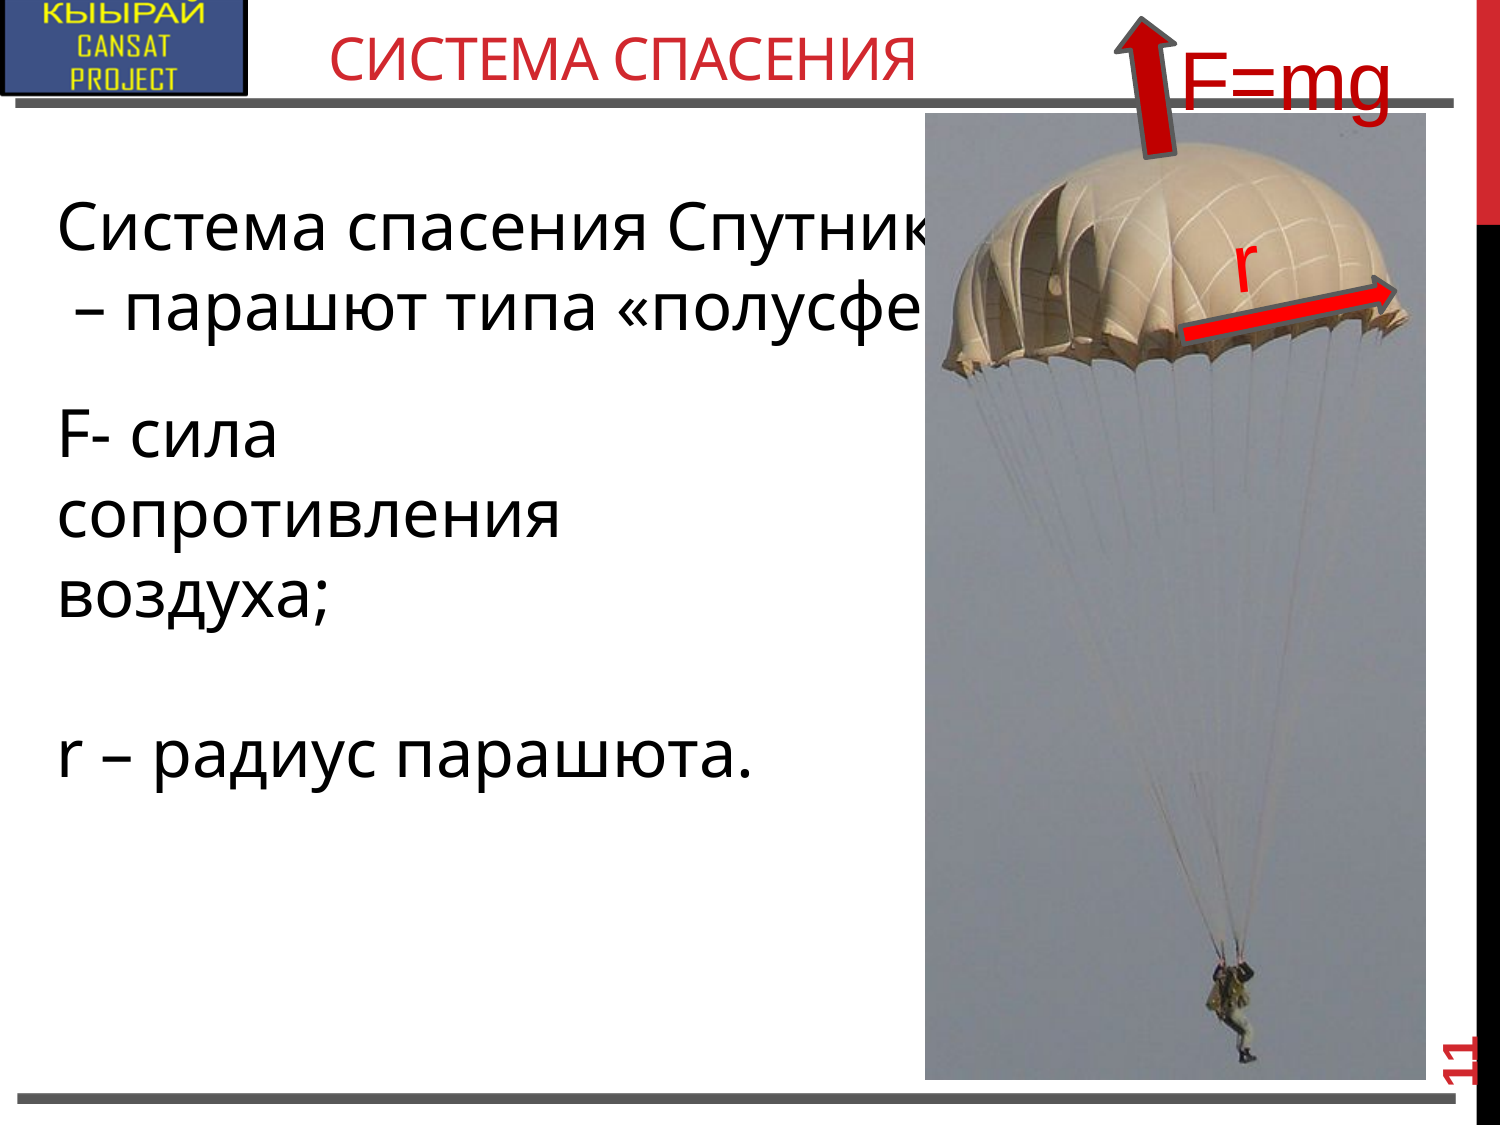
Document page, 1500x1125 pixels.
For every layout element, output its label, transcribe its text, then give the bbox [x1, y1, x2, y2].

text_box [1113, 15, 1178, 92]
picture [925, 113, 1427, 1081]
picture [0, 0, 1454, 115]
text_box Система спасения Спутника – парашют типа «полусфера». [41, 176, 923, 352]
text_box F- сила сопротивления воздуха; r – радиус парашюта. [41, 383, 792, 879]
slide_number 11 [1427, 887, 1488, 1104]
title Система спасения [313, 12, 1264, 92]
text_box F=mg [1164, 19, 1478, 135]
picture [17, 1093, 1457, 1104]
